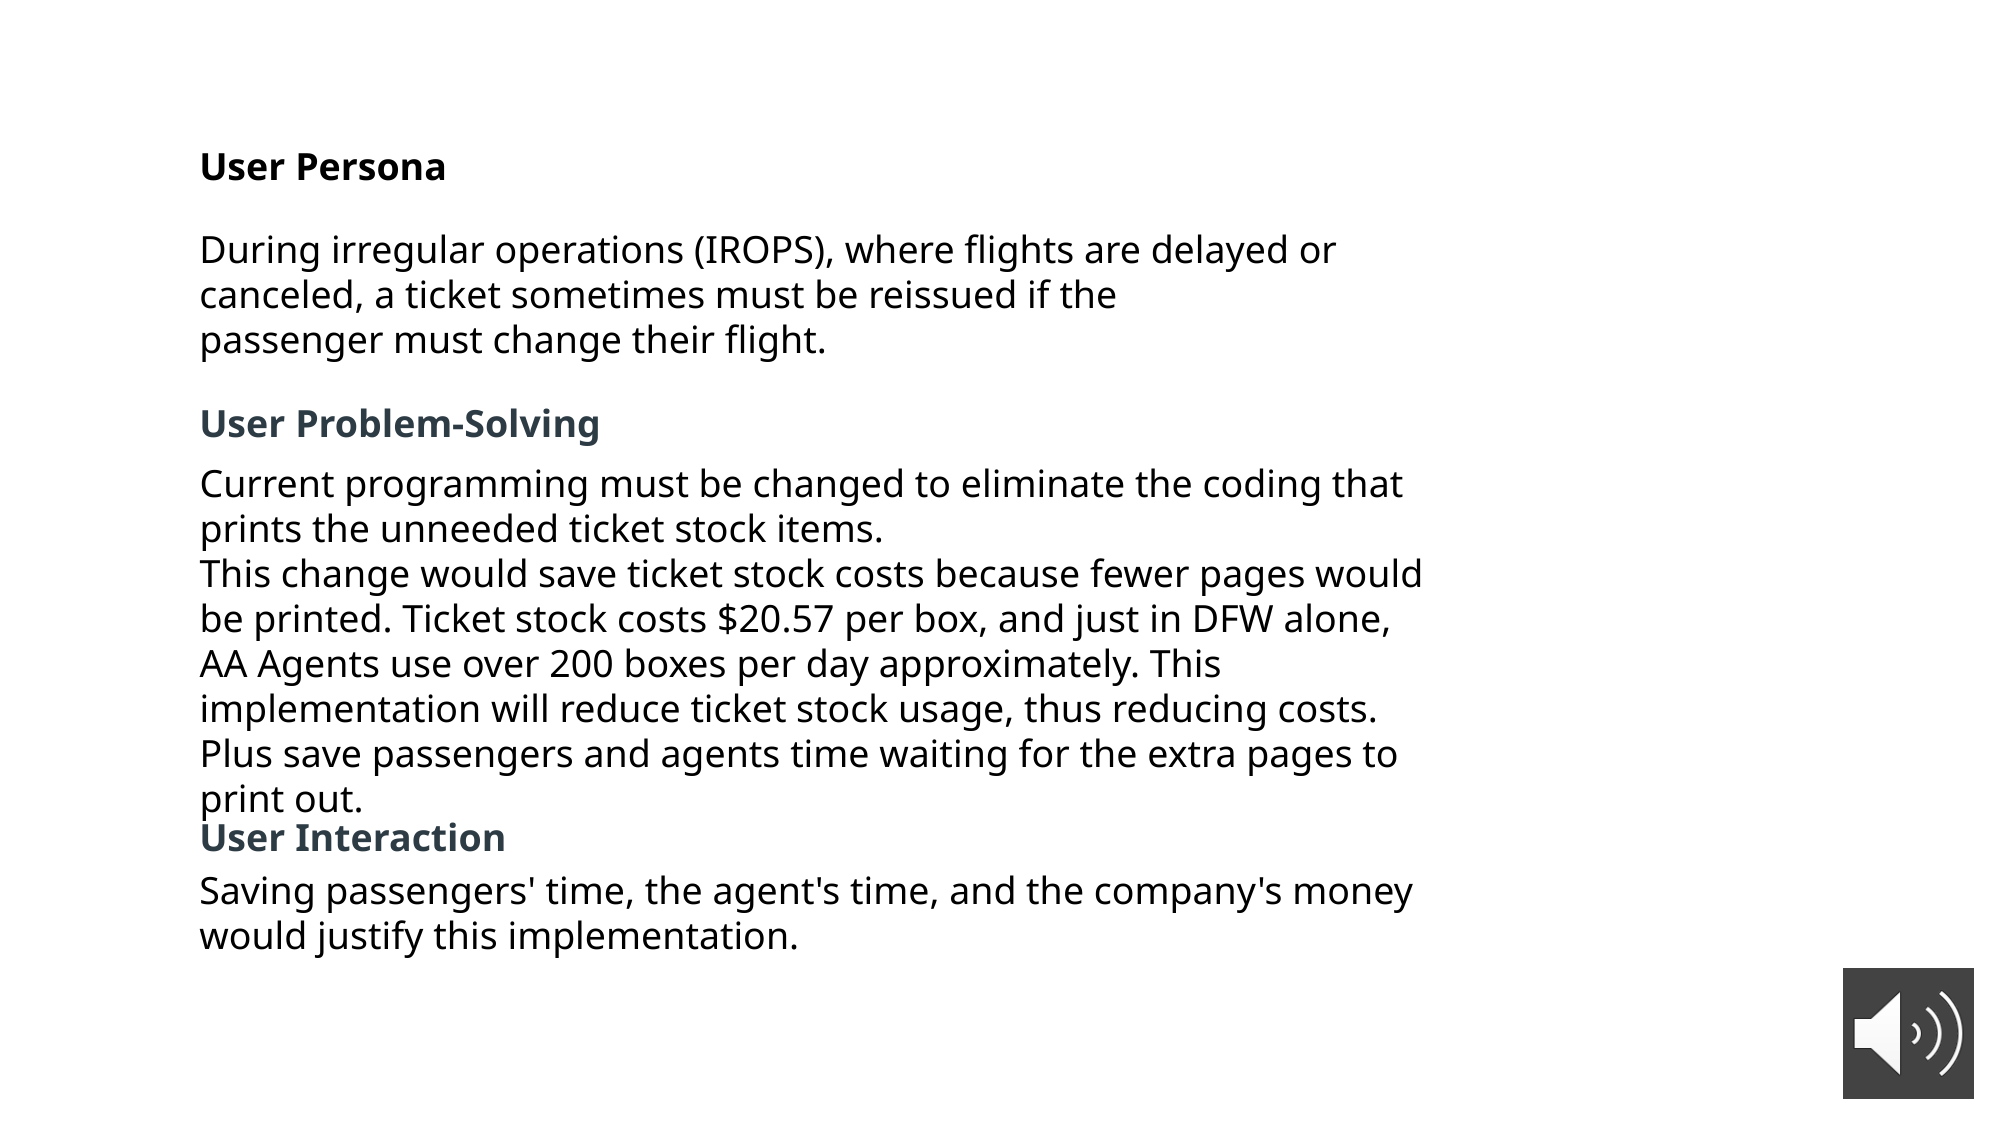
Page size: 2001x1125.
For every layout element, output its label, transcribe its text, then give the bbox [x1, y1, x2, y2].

text_box User Interaction [184, 716, 1185, 769]
text_box User Problem-Solving [184, 392, 1185, 452]
text_box User Persona [184, 135, 1185, 195]
picture [1841, 966, 1976, 1101]
text_box Saving passengers' time, the agent's time, and the company's money would justify this implementation. [184, 769, 1444, 965]
text_box During irregular operations (IROPS), where flights are delayed or canceled, a ticket sometimes must be reissued if the passenger must change their flight. [184, 218, 1417, 369]
text_box Current programming must be changed to eliminate the coding that prints the unneeded ticket stock items. This change would save ticket stock costs because fewer pages would be printed. Ticket stock costs $20.57 per box, and just in DFW alone, AA Agents use over 200 boxes per day approximately. This implementation will reduce ticket stock usage, thus reducing costs. Plus save passengers and agents time waiting for the extra pages to print out. [184, 452, 1444, 769]
